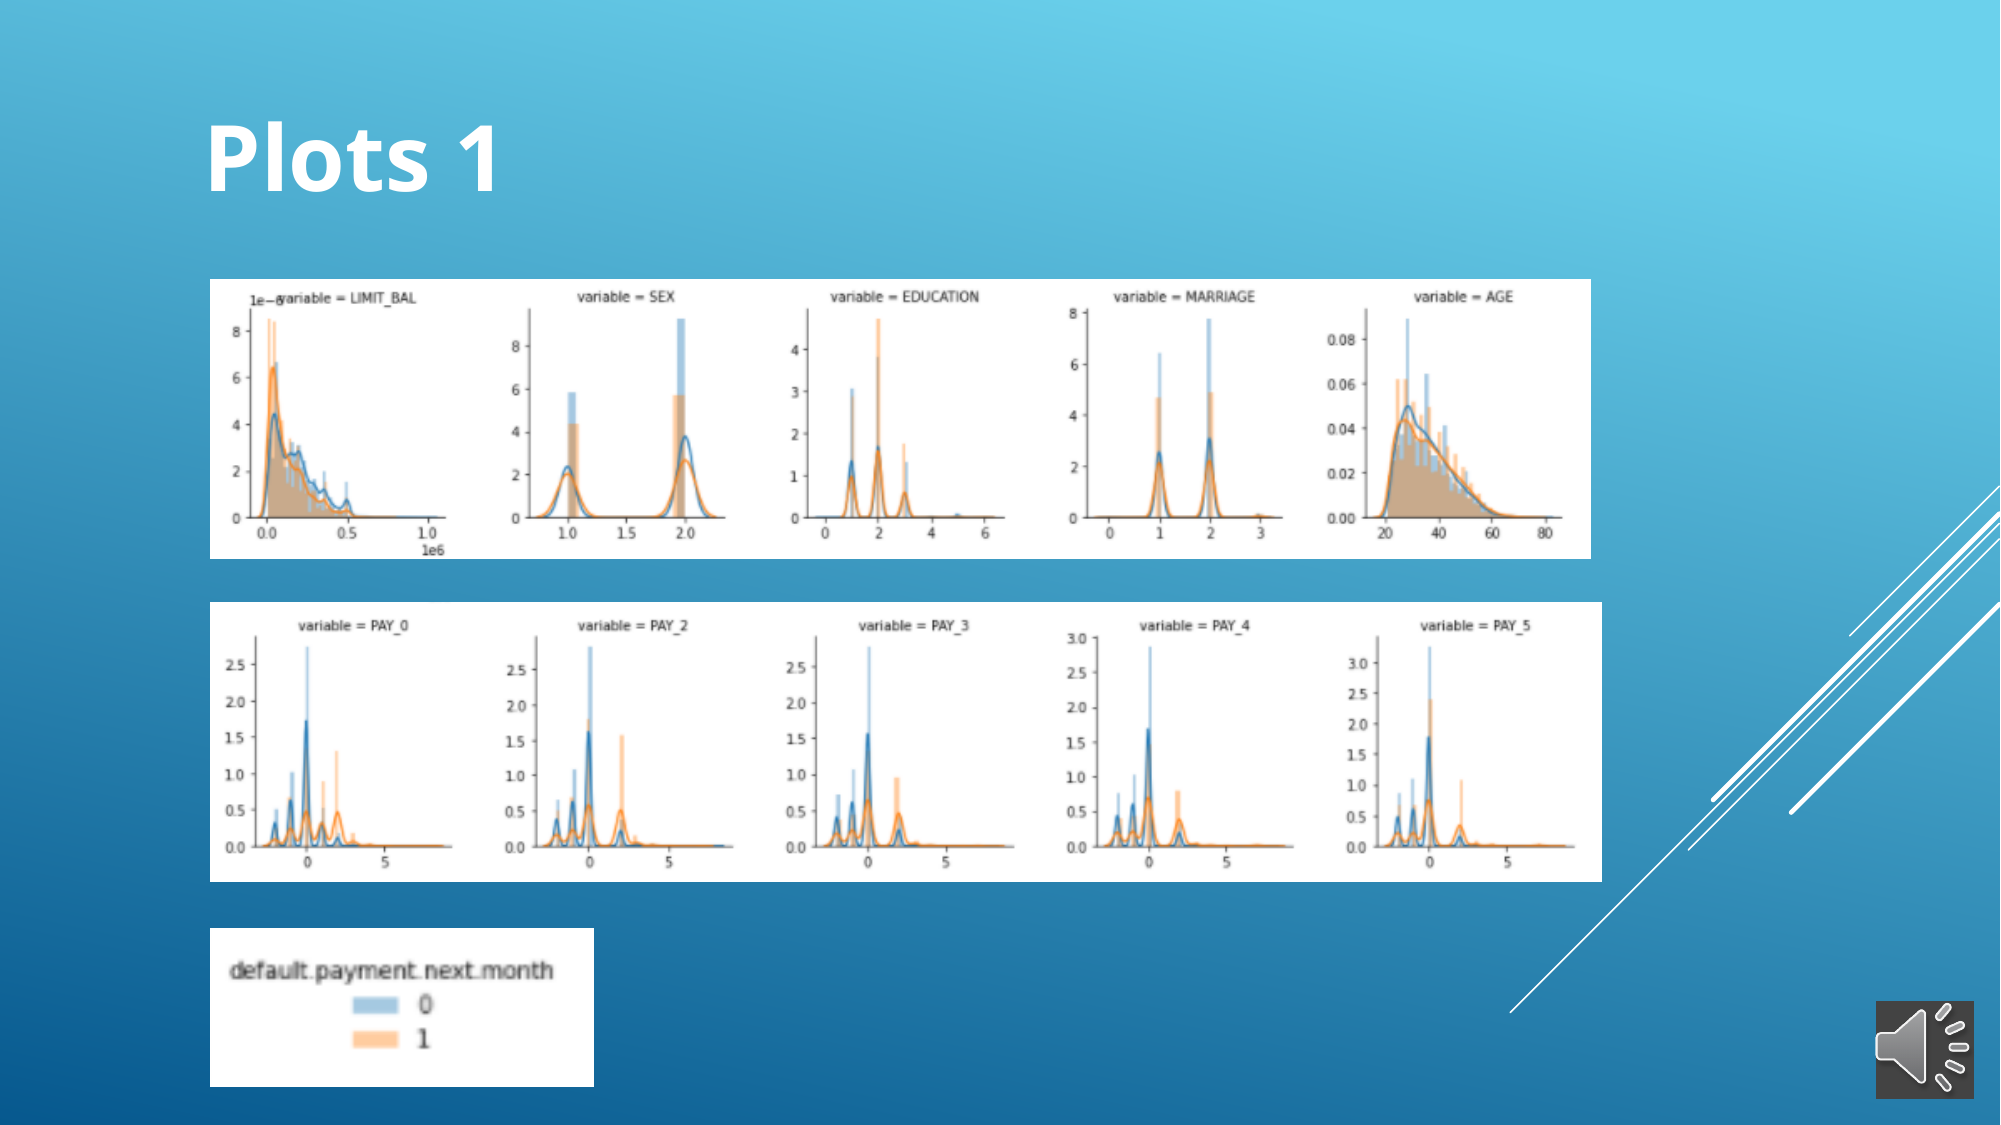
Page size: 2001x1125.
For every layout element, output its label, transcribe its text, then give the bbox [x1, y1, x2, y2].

text_box Plots 1 [188, 92, 1812, 217]
picture [210, 602, 1603, 882]
picture [210, 927, 595, 1087]
picture [1874, 999, 1976, 1101]
picture [210, 278, 1591, 559]
